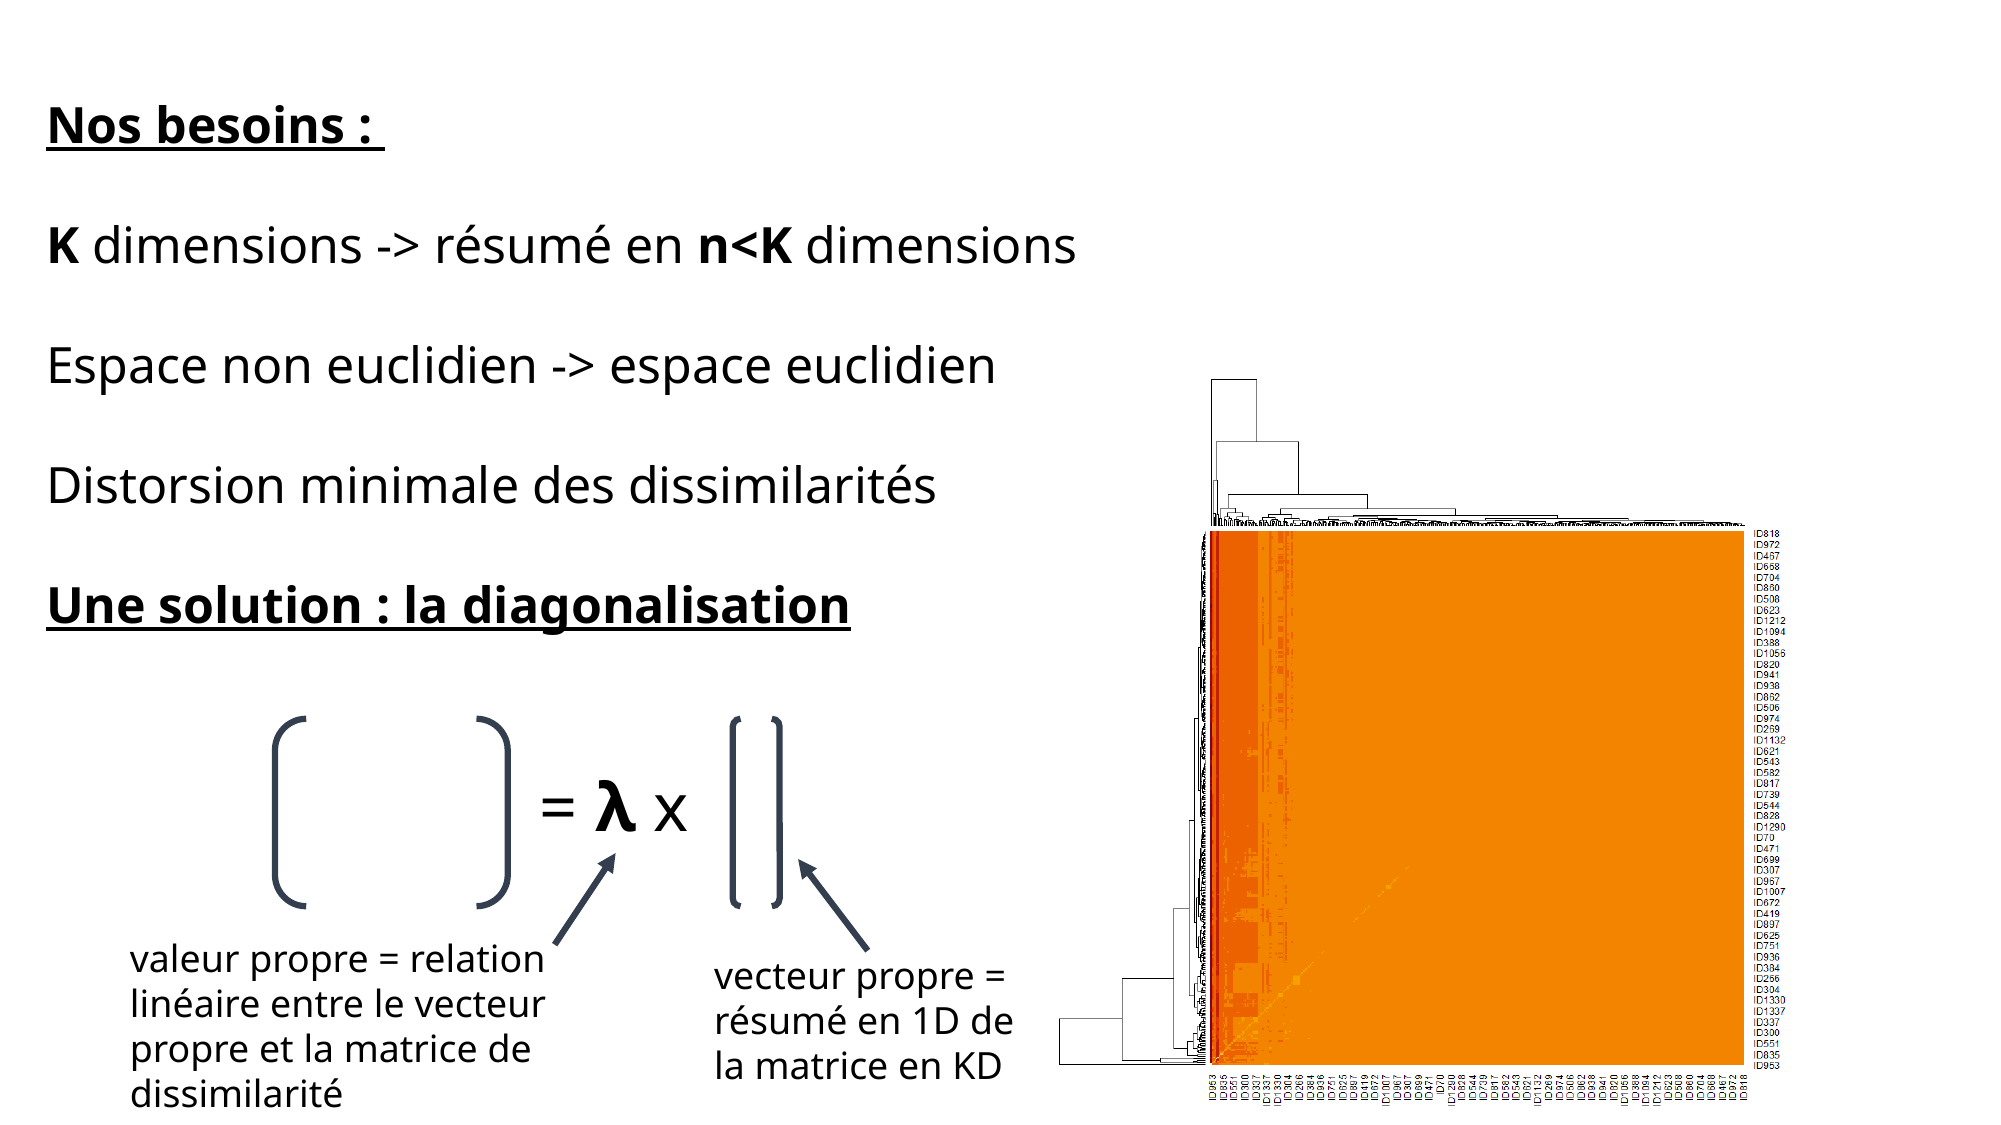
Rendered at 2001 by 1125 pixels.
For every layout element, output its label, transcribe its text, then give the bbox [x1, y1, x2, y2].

picture [962, 359, 1829, 1125]
text_box vecteur propre = résumé en 1D de la matrice en KD [699, 944, 962, 1095]
text_box [732, 718, 781, 907]
text_box Nos besoins : K dimensions -> résumé en n<K dimensions Espace non euclidien -> espace euclidien Distorsion minimale des dissimilarités Une solution : la diagonalisation [31, 85, 1272, 761]
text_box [798, 859, 868, 951]
text_box valeur propre = relation linéaire entre le vecteur propre et la matrice de dissimilarité [115, 928, 668, 1123]
text_box [274, 718, 509, 907]
text_box = λ x [524, 757, 777, 852]
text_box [554, 853, 616, 945]
